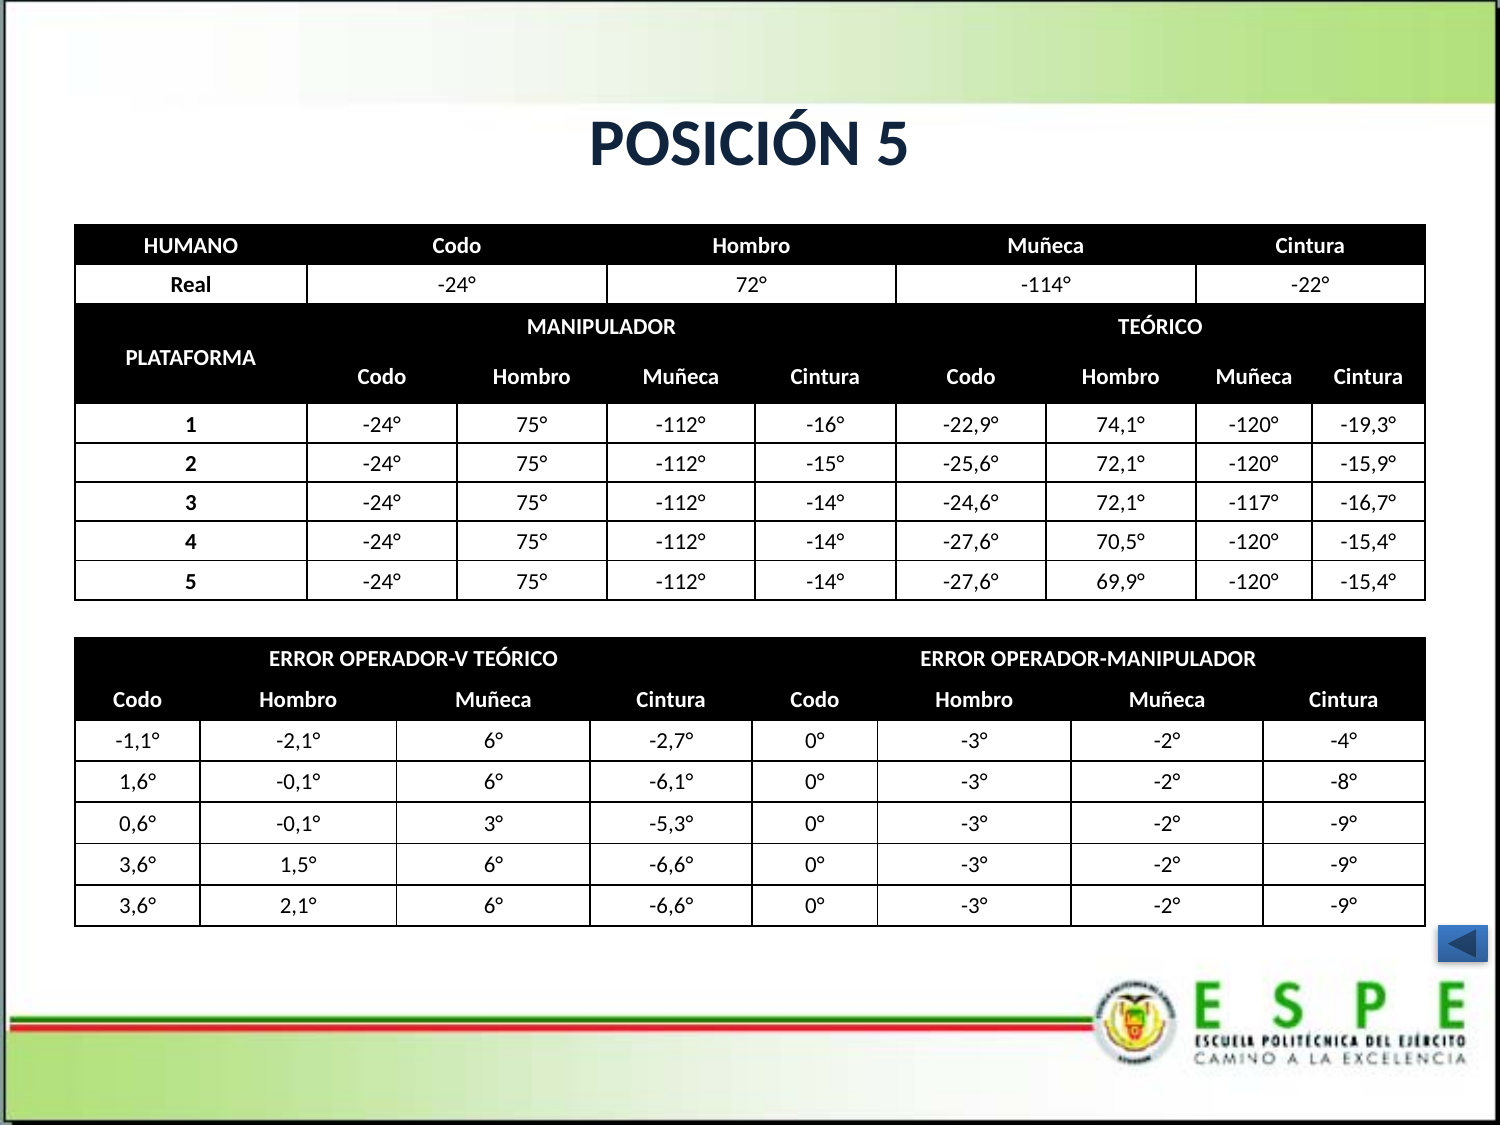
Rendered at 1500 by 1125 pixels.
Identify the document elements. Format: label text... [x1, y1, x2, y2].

table_cell -25,6° [897, 444, 1045, 481]
table_cell Cintura [1264, 680, 1424, 719]
table_cell 75° [458, 444, 606, 481]
table_cell -3° [878, 803, 1070, 843]
table_header ERROR OPERADOR-V TEÓRICO [76, 638, 751, 678]
table_cell -22,9° [897, 404, 1045, 442]
table_cell -117° [1197, 483, 1311, 520]
table_cell -24° [308, 522, 456, 560]
table_cell Codo [897, 344, 1045, 403]
table_cell 6° [397, 721, 589, 760]
picture [0, 0, 1500, 1125]
table_cell -19,3° [1313, 404, 1424, 442]
table_cell 69,9° [1047, 561, 1195, 599]
table_cell -9° [1264, 803, 1424, 843]
table_cell 2 [76, 444, 306, 481]
table_cell -9° [1264, 886, 1424, 925]
table_cell -6,1° [591, 762, 751, 801]
table_cell -24° [308, 561, 456, 599]
table_cell TEÓRICO [897, 304, 1424, 342]
table_cell 72° [608, 265, 895, 303]
table_cell -5,3° [591, 803, 751, 843]
table_cell 1,5° [201, 844, 396, 884]
table_cell Hombro [201, 680, 396, 719]
table_cell Muñeca [1072, 680, 1262, 719]
table_cell 0° [753, 886, 877, 925]
table_cell 75° [458, 561, 606, 599]
table_cell Muñeca [397, 680, 589, 719]
table_cell 3° [397, 803, 589, 843]
table_cell -2° [1072, 803, 1262, 843]
table_cell Real [76, 265, 306, 303]
table_cell -112° [608, 483, 754, 520]
table_header Codo [308, 226, 606, 263]
table_header ERROR OPERADOR-MANIPULADOR [753, 638, 1424, 678]
table_cell -3° [878, 762, 1070, 801]
table_cell -15° [756, 444, 895, 481]
table_cell -1,1° [76, 721, 199, 760]
table_cell 70,5° [1047, 522, 1195, 560]
table_cell Codo [753, 680, 877, 719]
table_cell 75° [458, 522, 606, 560]
table_cell Hombro [458, 344, 606, 403]
table_cell -2,7° [591, 721, 751, 760]
table_cell Muñeca [1197, 344, 1311, 403]
table_cell -120° [1197, 404, 1311, 442]
table_cell -9° [1264, 844, 1424, 884]
table_header Cintura [1197, 226, 1424, 263]
table_cell -2° [1072, 886, 1262, 925]
table_cell -112° [608, 444, 754, 481]
table_cell -3° [878, 844, 1070, 884]
table_cell -2,1° [201, 721, 396, 760]
table_cell Cintura [756, 344, 895, 403]
table_cell Cintura [591, 680, 751, 719]
table_cell 0° [753, 721, 877, 760]
table_cell Codo [76, 680, 199, 719]
table_cell -120° [1197, 444, 1311, 481]
table_cell -24° [308, 404, 456, 442]
table_cell -112° [608, 522, 754, 560]
table_cell -3° [878, 721, 1070, 760]
table_cell -24° [308, 483, 456, 520]
table_cell -14° [756, 561, 895, 599]
table_cell 74,1° [1047, 404, 1195, 442]
table_cell -16,7° [1313, 483, 1424, 520]
table_cell -2° [1072, 762, 1262, 801]
table_cell -0,1° [201, 803, 396, 843]
table_cell 6° [397, 762, 589, 801]
table_cell -114° [897, 265, 1195, 303]
table_cell MANIPULADOR [308, 304, 895, 342]
table_cell Muñeca [608, 344, 754, 403]
table_cell -6,6° [591, 886, 751, 925]
table_cell -2° [1072, 844, 1262, 884]
table_cell 3,6° [76, 844, 199, 884]
table_cell 0° [753, 803, 877, 843]
table_cell -27,6° [897, 522, 1045, 560]
table_cell 0,6° [76, 803, 199, 843]
table_cell 6° [397, 886, 589, 925]
table_cell -24,6° [897, 483, 1045, 520]
table_cell 5 [76, 561, 306, 599]
table_cell 75° [458, 483, 606, 520]
table_cell -6,6° [591, 844, 751, 884]
table_cell -3° [878, 886, 1070, 925]
table_cell 0° [753, 844, 877, 884]
table_cell 0° [753, 762, 877, 801]
table_cell 2,1° [201, 886, 396, 925]
table_cell -112° [608, 561, 754, 599]
table_cell -8° [1264, 762, 1424, 801]
table_cell Hombro [1047, 344, 1195, 403]
table_cell -14° [756, 522, 895, 560]
table_cell -120° [1197, 561, 1311, 599]
table_cell -27,6° [897, 561, 1045, 599]
table_cell -14° [756, 483, 895, 520]
table_cell 75° [458, 404, 606, 442]
table_cell 72,1° [1047, 444, 1195, 481]
table_cell -15,9° [1313, 444, 1424, 481]
table_header Hombro [608, 226, 895, 263]
table_cell Cintura [1313, 344, 1424, 403]
table_cell -22° [1197, 265, 1424, 303]
table_cell -0,1° [201, 762, 396, 801]
table_cell 1 [76, 404, 306, 442]
table_cell -2° [1072, 721, 1262, 760]
table_cell -4° [1264, 721, 1424, 760]
table_cell 6° [397, 844, 589, 884]
table_cell -24° [308, 265, 606, 303]
table_cell -16° [756, 404, 895, 442]
table_cell PLATAFORMA [76, 304, 306, 403]
table_cell -112° [608, 404, 754, 442]
table_header HUMANO [76, 226, 306, 263]
table_cell -15,4° [1313, 561, 1424, 599]
table_header Muñeca [897, 226, 1195, 263]
text_box [1437, 924, 1488, 963]
table_cell Hombro [878, 680, 1070, 719]
table_cell -15,4° [1313, 522, 1424, 560]
table_cell 3,6° [76, 886, 199, 925]
title POSICIÓN 5 [75, 45, 1425, 224]
table_cell 72,1° [1047, 483, 1195, 520]
table_cell 3 [76, 483, 306, 520]
table_cell 1,6° [76, 762, 199, 801]
table_cell -24° [308, 444, 456, 481]
table_cell 4 [76, 522, 306, 560]
table_cell Codo [308, 344, 456, 403]
table_cell -120° [1197, 522, 1311, 560]
